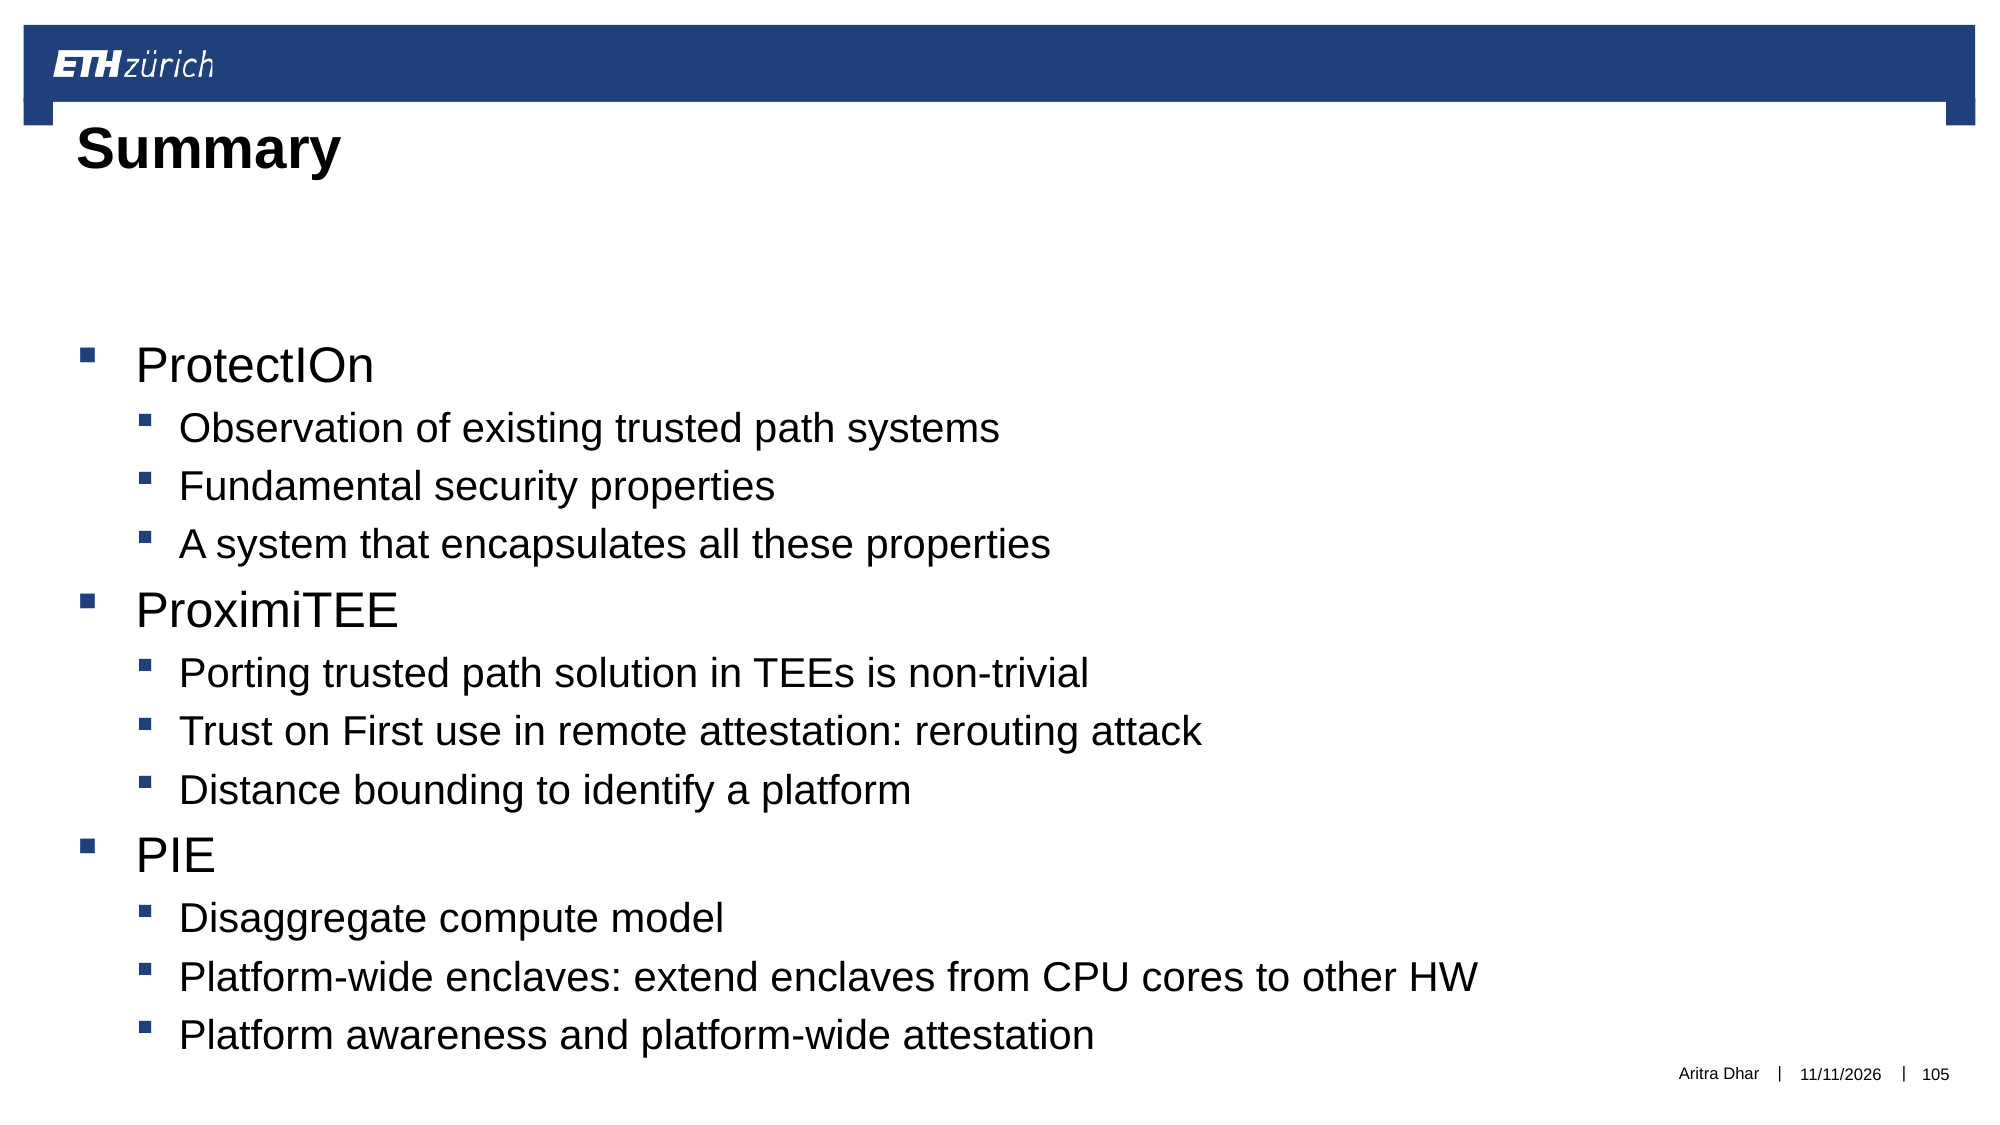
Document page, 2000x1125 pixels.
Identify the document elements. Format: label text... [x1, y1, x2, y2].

footer Aritra Dhar [999, 1034, 1760, 1111]
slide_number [1790, 1034, 1892, 1112]
list ProtectIOn Observation of existing trusted path systems Fundamental security properties A system that encapsulates all these properties ProximiTEE Porting trusted path solution in TEEs is non-trivial Trust on First use in remote attestation: rerouting attack Distance bounding to identify a platform PIE Disaggregate compute model Platform-wide enclaves: extend enclaves from CPU cores to other HW Platform awareness and platform-wide attestation [53, 332, 1946, 1100]
title Summary [53, 101, 1946, 262]
slide_number 105 [1906, 1034, 1966, 1112]
